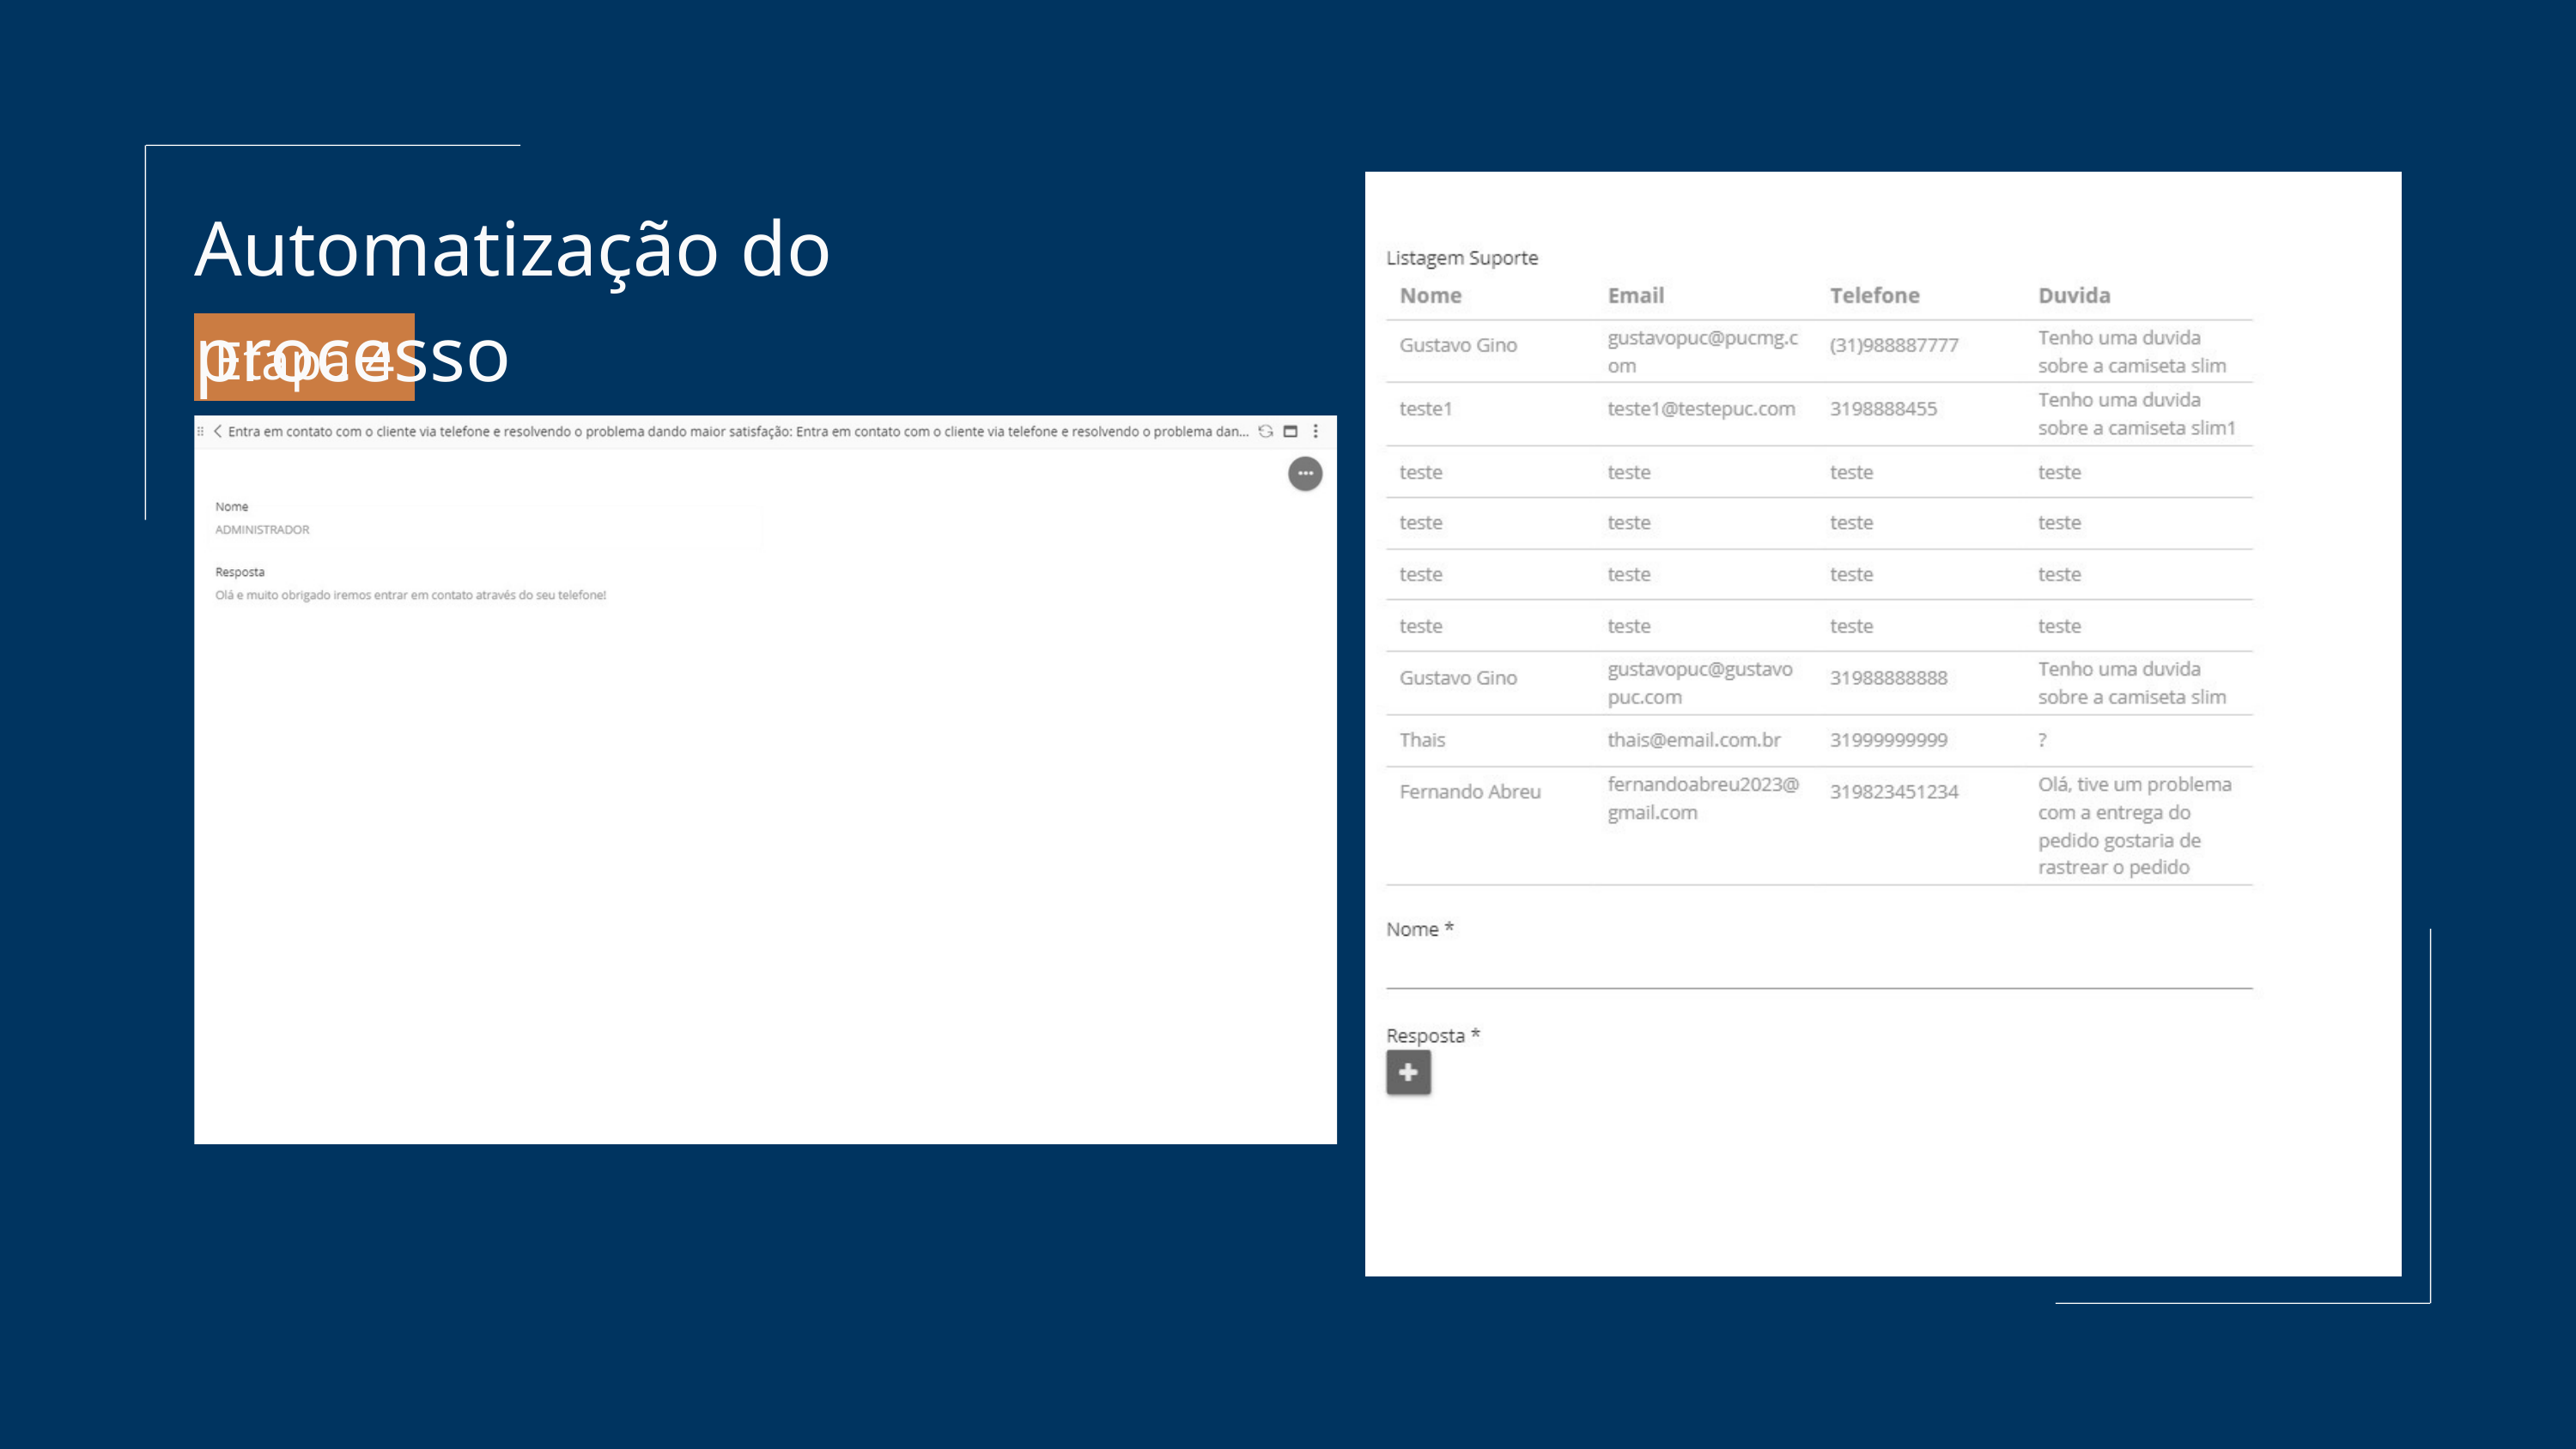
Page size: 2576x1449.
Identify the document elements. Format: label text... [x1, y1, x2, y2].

text_box [194, 415, 1338, 1144]
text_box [194, 312, 416, 401]
text_box Automatização do processo [194, 185, 1047, 397]
text_box [1365, 172, 2402, 1276]
